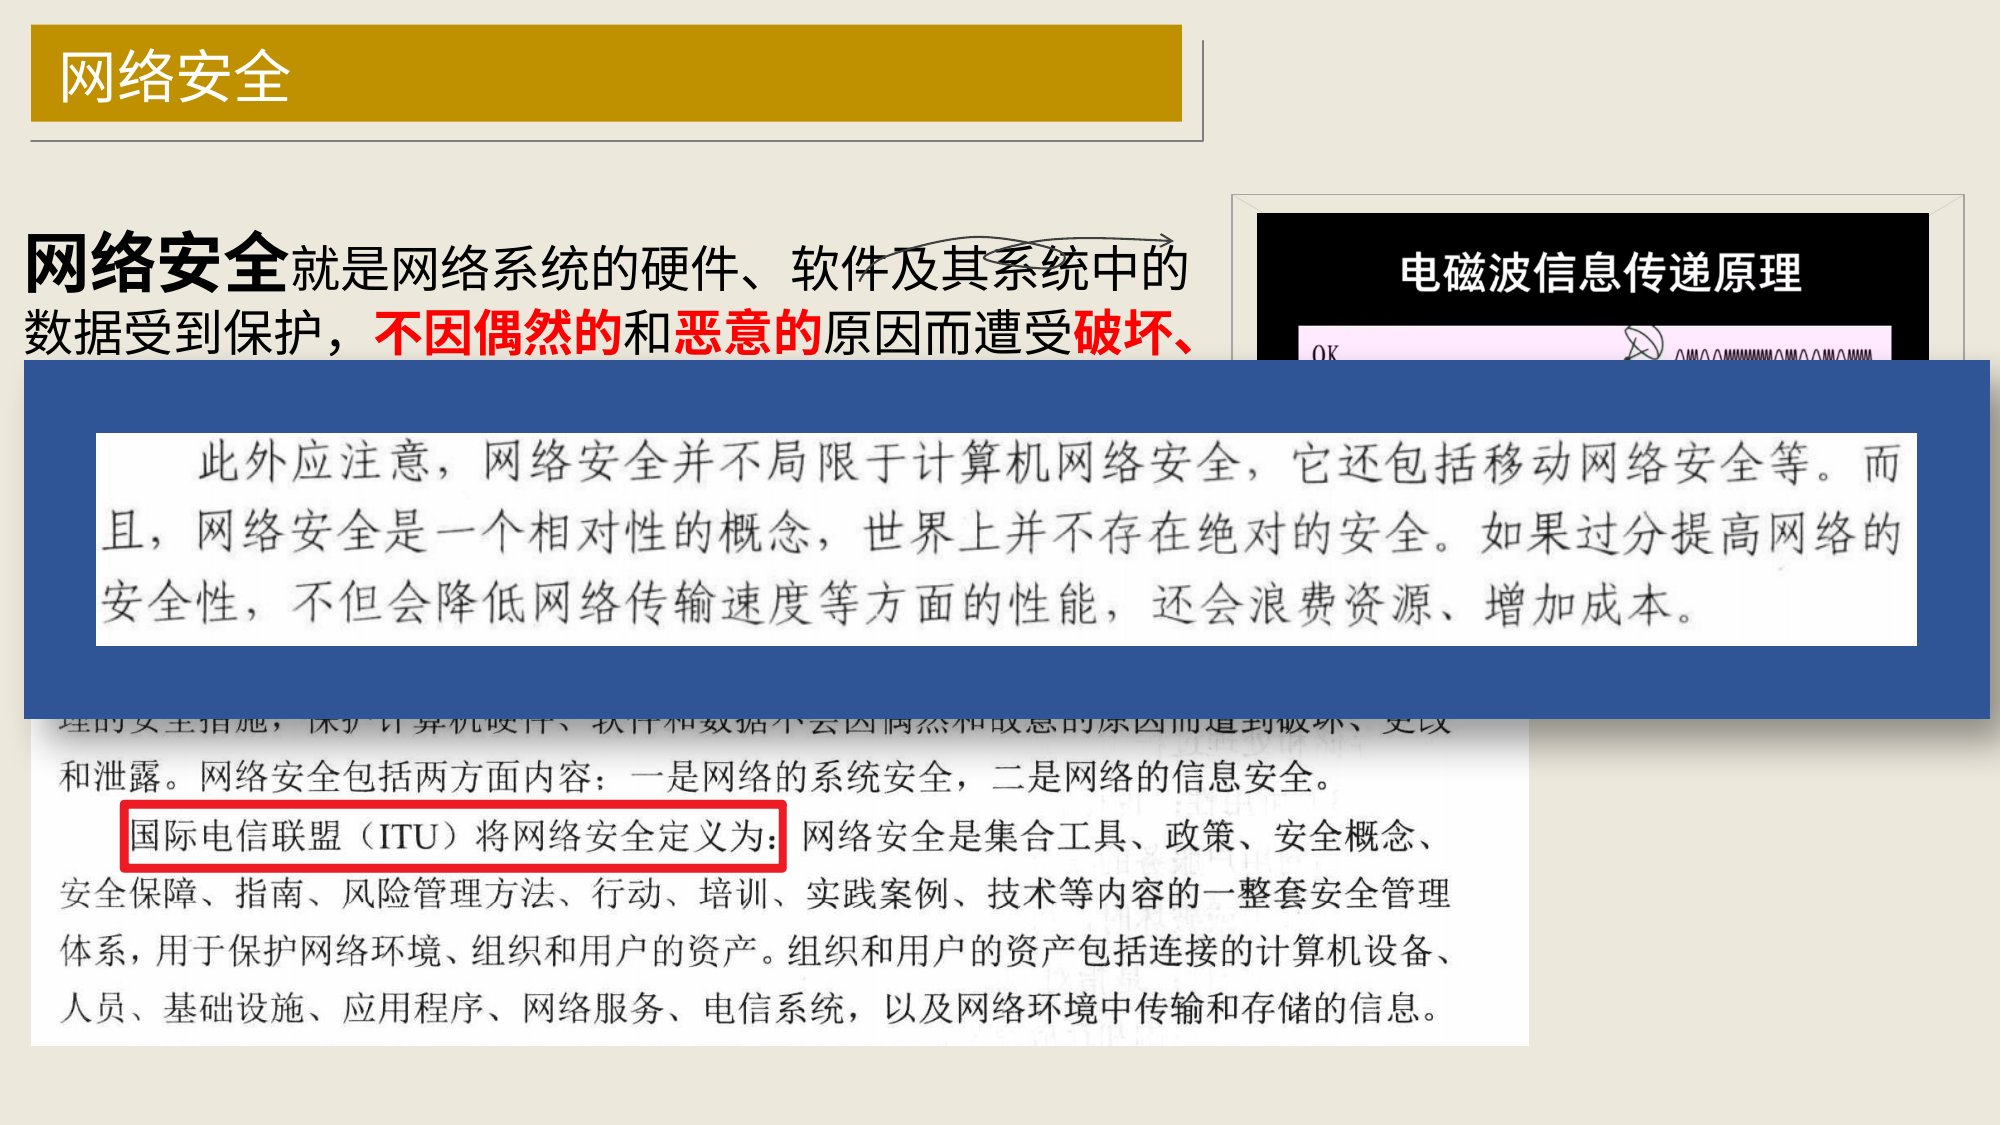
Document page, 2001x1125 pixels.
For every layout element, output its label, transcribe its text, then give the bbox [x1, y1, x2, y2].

text_box 网络安全 [44, 32, 802, 117]
text_box 网络安全就是网络系统的硬件、软件及其系统中的数据受到保护，不因偶然的和恶意的原因而遭受破坏、更改和泄露，系统能够连续、可靠、正常地运行，网络服务保持不中断。 [8, 213, 1210, 489]
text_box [1232, 194, 1965, 631]
text_box [31, 24, 1182, 122]
text_box [859, 233, 1174, 282]
picture [31, 213, 1929, 1046]
